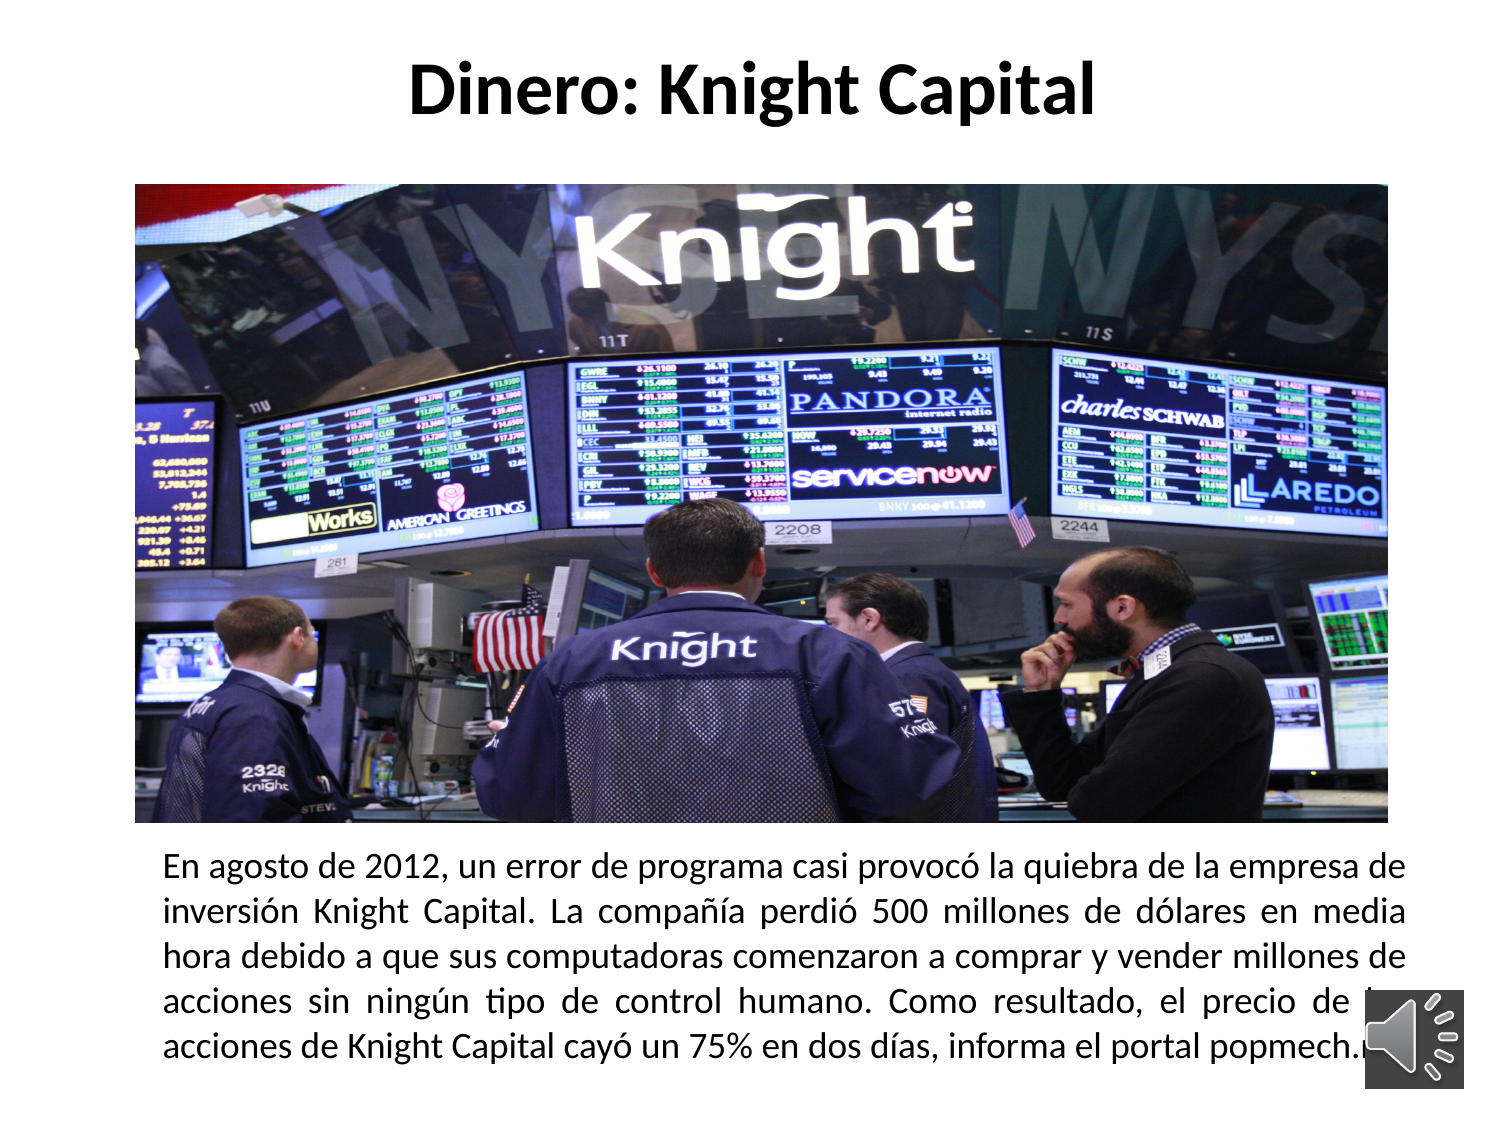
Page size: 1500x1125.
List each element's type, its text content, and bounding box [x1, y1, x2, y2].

subtitle En agosto de 2012, un error de programa casi provocó la quiebra de la empresa de inversión Knight Capital. La compañía perdió 500 millones de dólares en media hora debido a que sus computadoras comenzaron a comprar y vender millones de acciones sin ningún tipo de control humano. Como resultado, el precio de las acciones de Knight Capital cayó un 75% en dos días, informa el portal popmech.ru. [147, 834, 1424, 1083]
picture [1364, 989, 1465, 1090]
title Dinero: Knight Capital [123, 30, 1399, 138]
picture [135, 184, 1389, 823]
